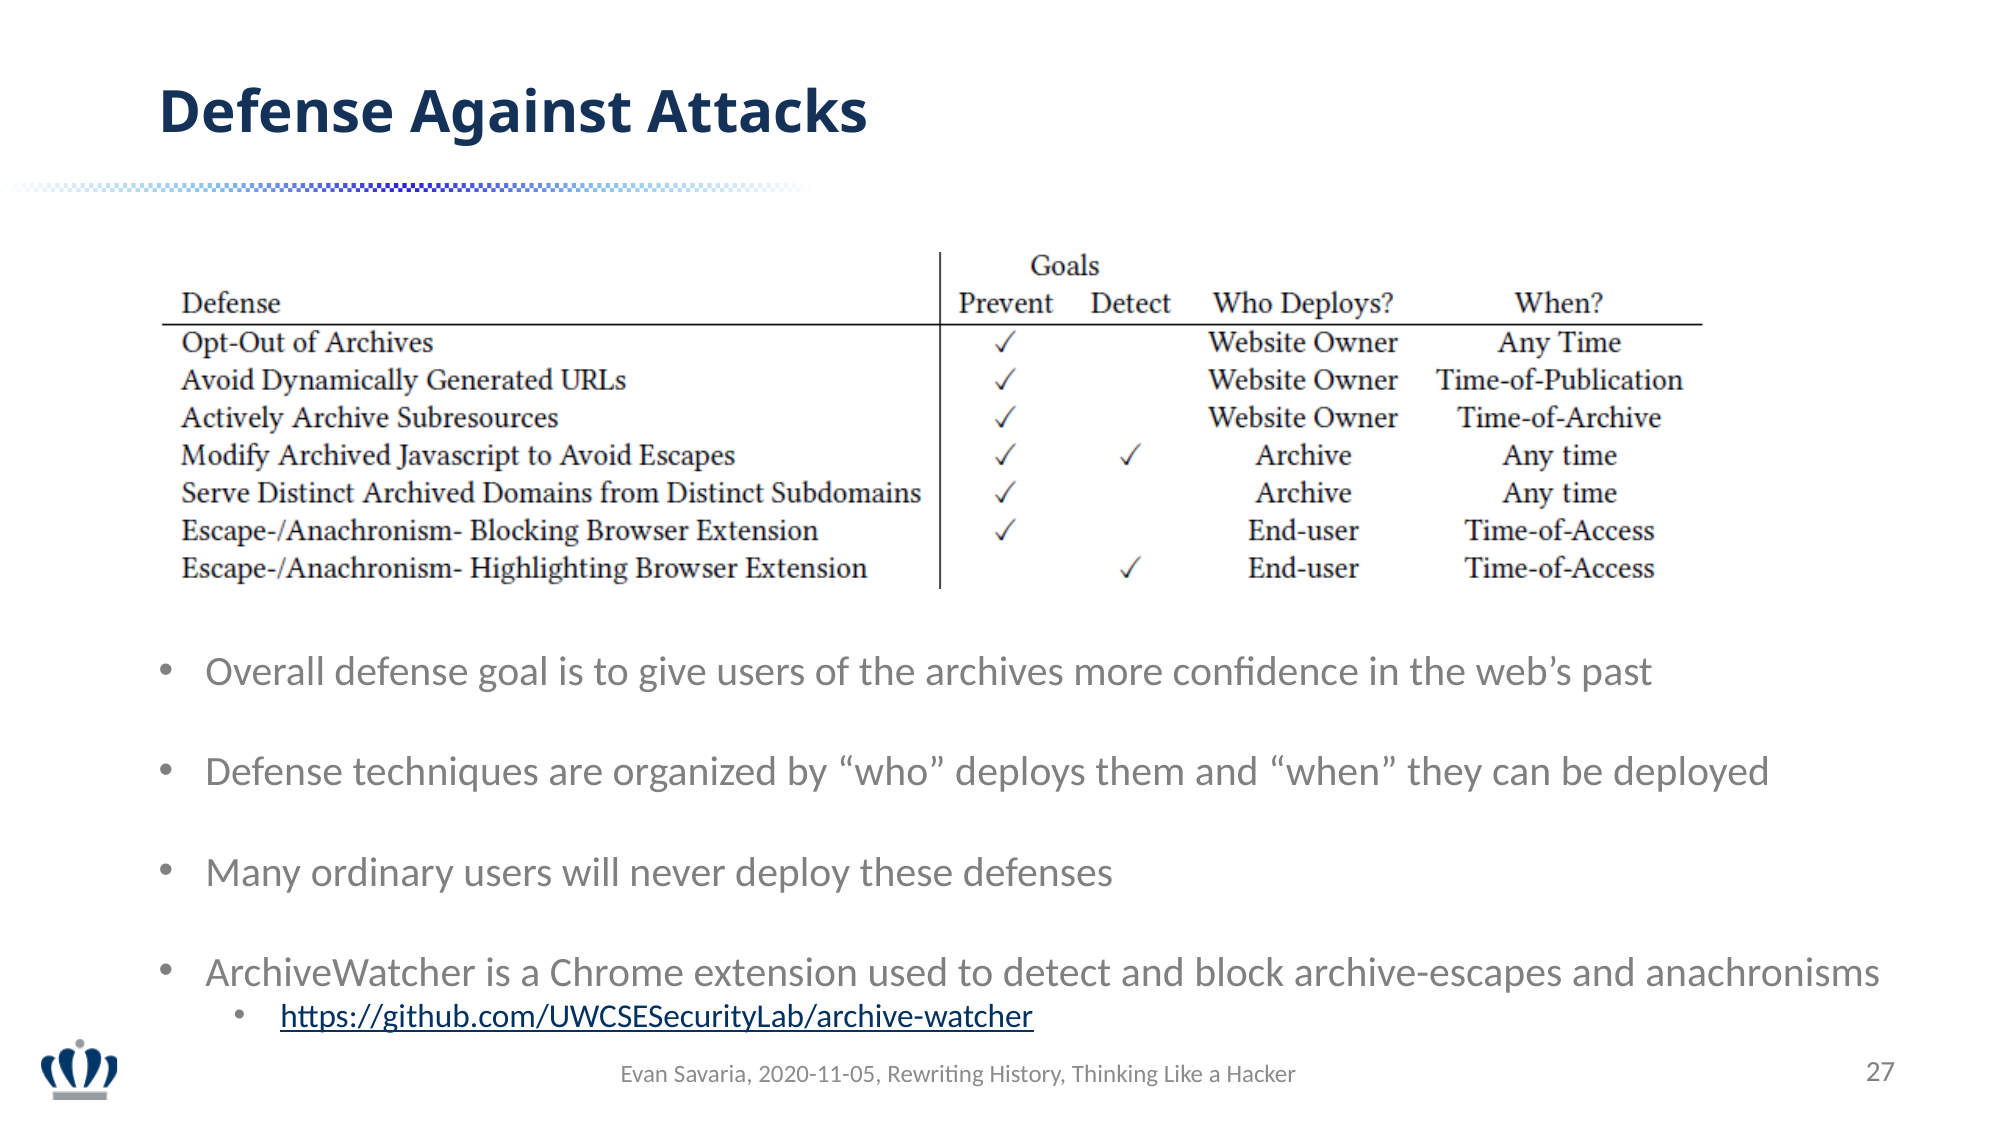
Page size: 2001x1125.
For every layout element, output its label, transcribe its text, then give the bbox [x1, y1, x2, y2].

text_box Evan Savaria, 2020-11-05, Rewriting History, Thinking Like a Hacker [502, 1049, 1416, 1095]
picture [153, 252, 1723, 589]
text_box Overall defense goal is to give users of the archives more confidence in the web’s past Defense techniques are organized by “who” deploys them and “when” they can be deployed Many ordinary users will never deploy these defenses ArchiveWatcher is a Chrome extension used to detect and block archive-escapes and anachronisms https://github.com/UWCSESecurityLab/archive-watcher [143, 636, 1933, 1042]
text_box 27 [1851, 1044, 1923, 1095]
list Defense Against Attacks [143, 75, 1007, 220]
